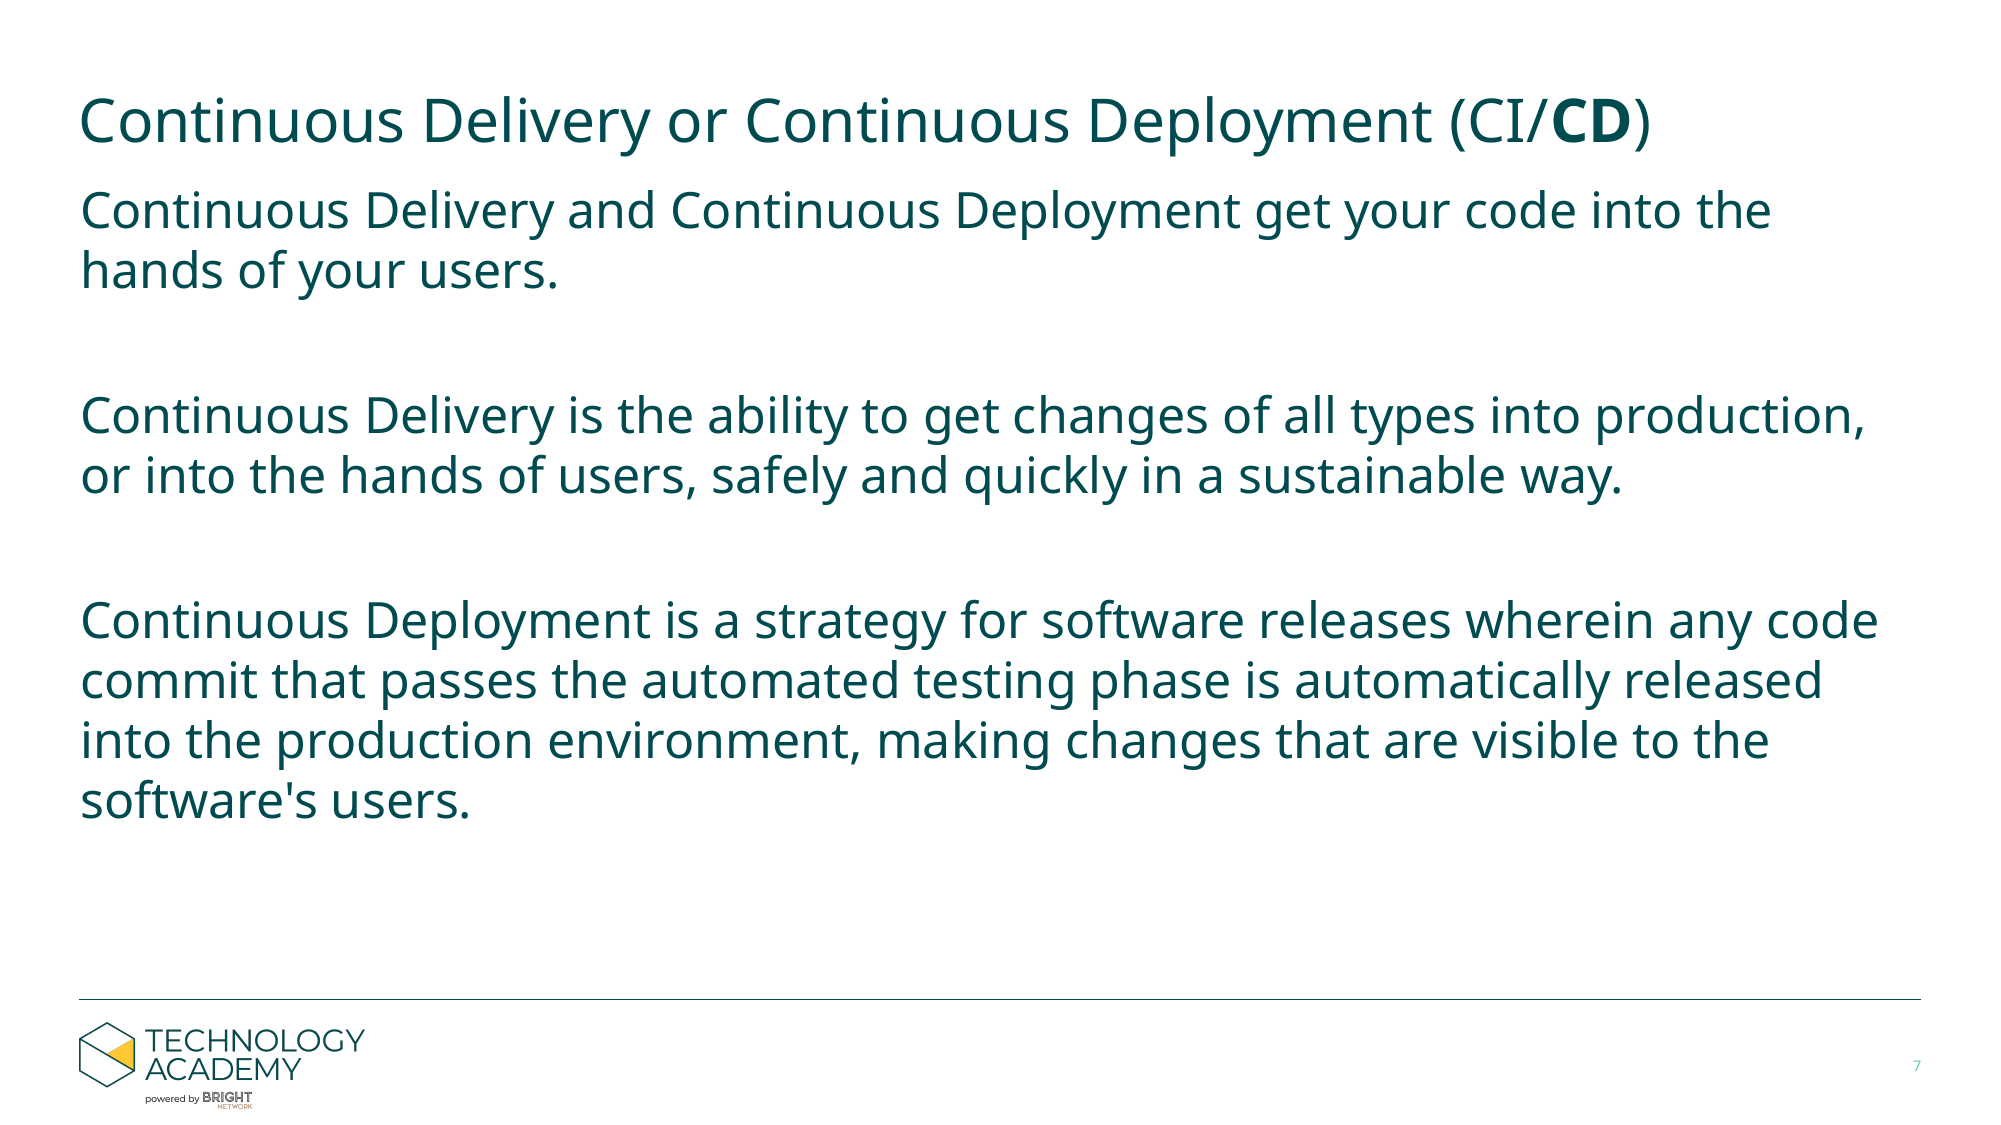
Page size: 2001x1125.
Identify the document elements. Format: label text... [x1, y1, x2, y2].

title Continuous Delivery or Continuous Deployment (CI/CD) [78, 90, 1922, 171]
picture [79, 1022, 365, 1109]
text_box [1316, 661, 1610, 757]
slide_number ‹#› [1882, 1049, 1922, 1084]
subtitle Continuous Delivery and Continuous Deployment get your code into the hands of your users. Continuous Delivery is the ability to get changes of all types into production, or into the hands of users, safely and quickly in a sustainable way. Continuous Deployment is a strategy for software releases wherein any code commit that passes the automated testing phase is automatically released into the production environment, making changes that are visible to the software's users. [80, 170, 1923, 661]
